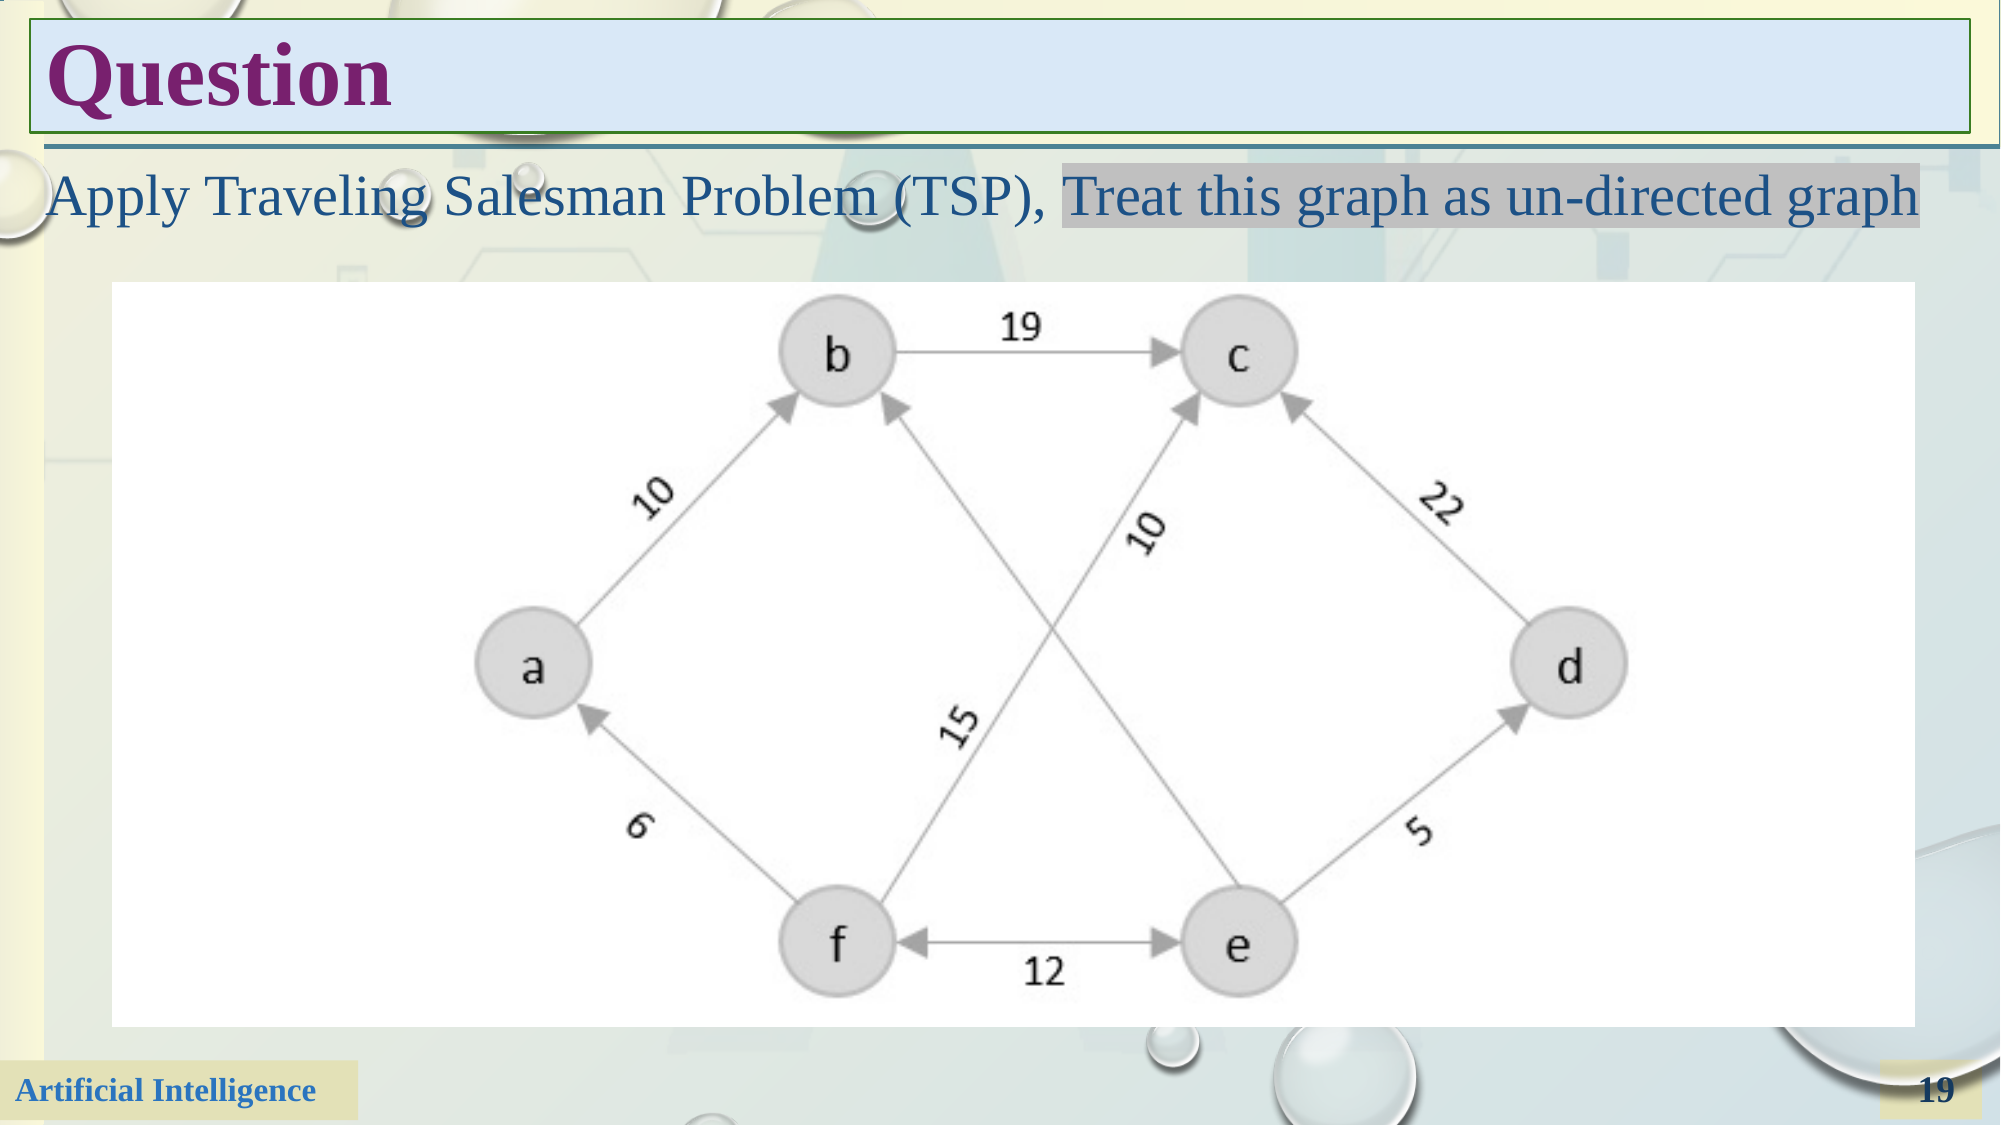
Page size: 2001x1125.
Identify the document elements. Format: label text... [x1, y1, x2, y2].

title Question [29, 18, 1971, 134]
slide_number 19 [1692, 1057, 1970, 1118]
picture [0, 0, 2001, 1125]
list Apply Traveling Salesman Problem (TSP), Treat this graph as un-directed graph [30, 157, 1975, 1099]
